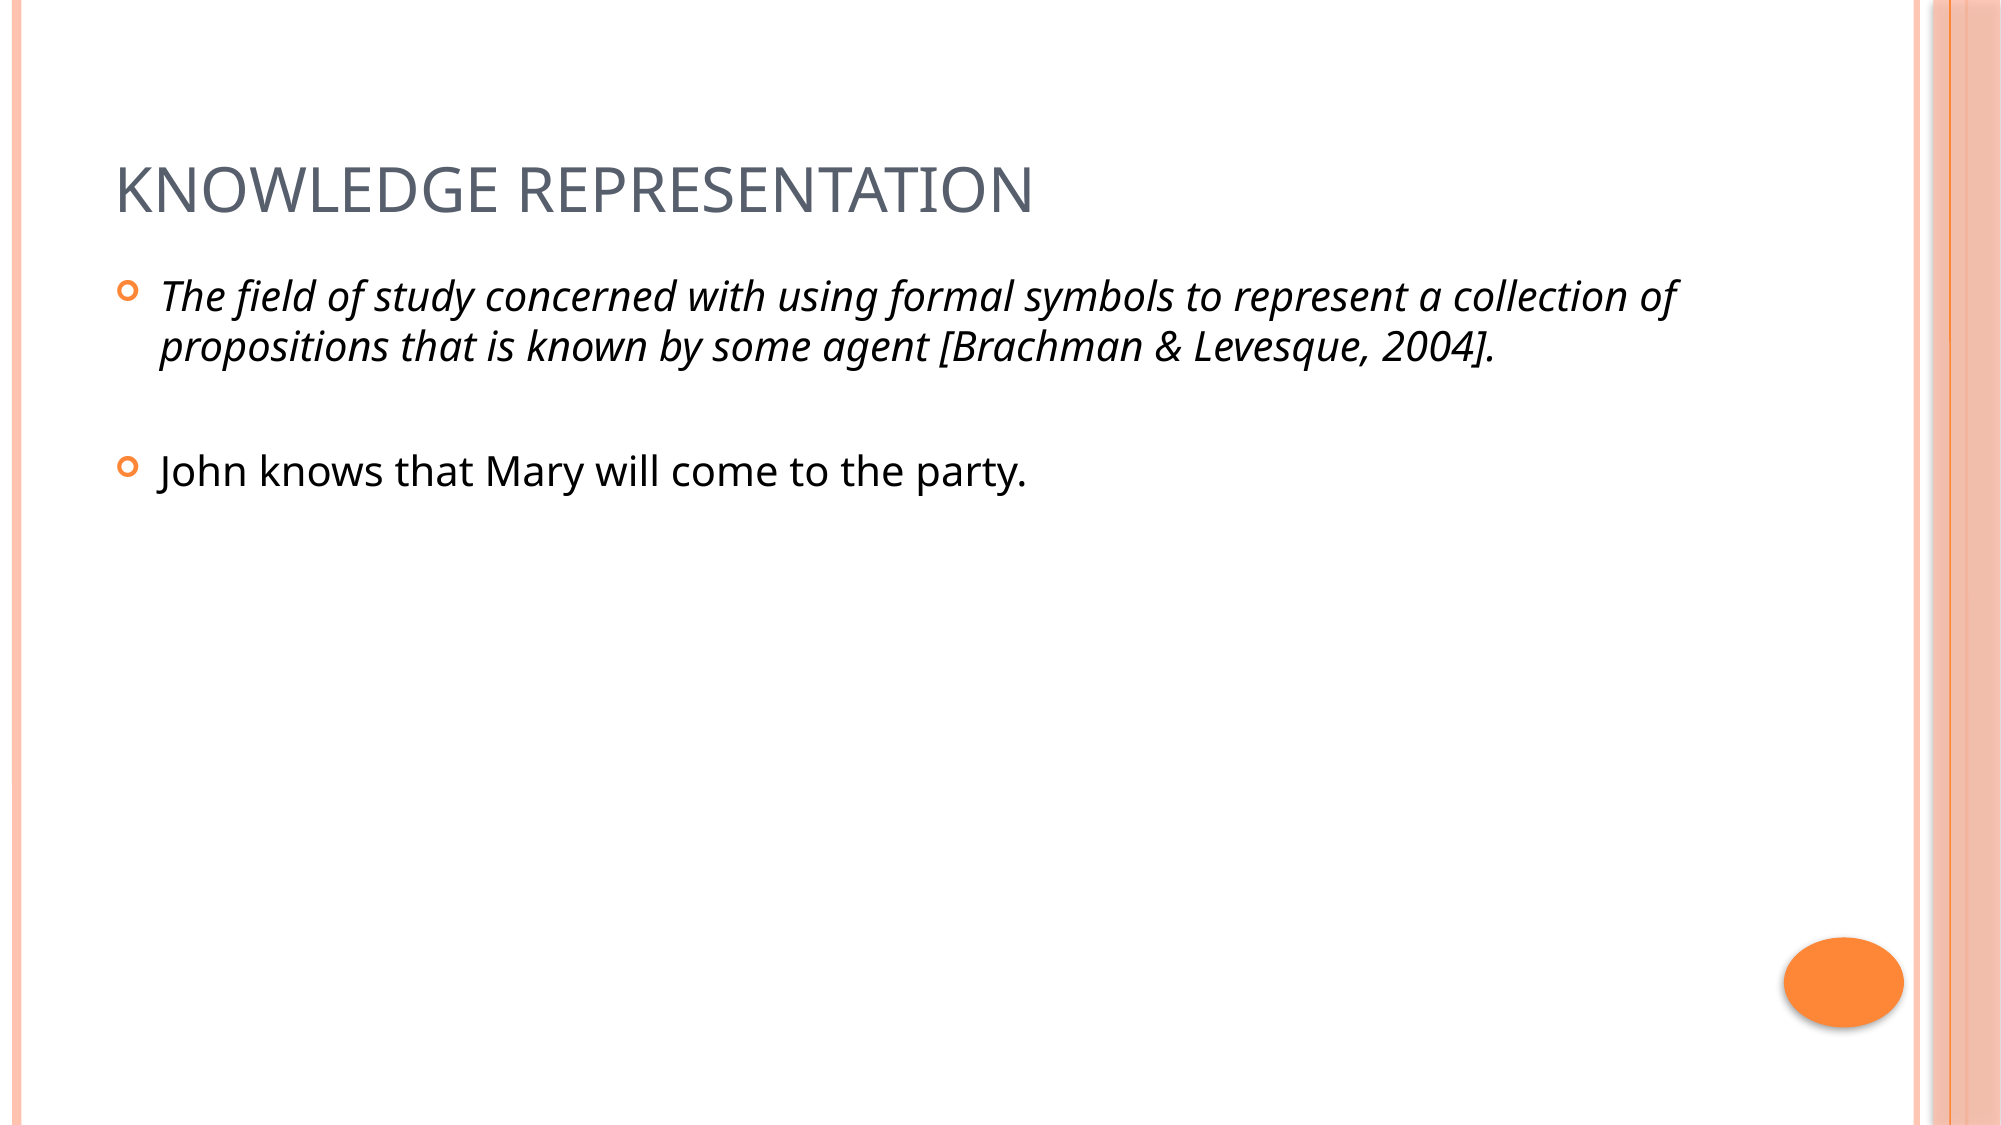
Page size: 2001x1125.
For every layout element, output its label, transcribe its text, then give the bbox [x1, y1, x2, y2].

list The field of study concerned with using formal symbols to represent a collection of propositions that is known by some agent [Brachman & Levesque, 2004]. John knows that Mary will come to the party. [99, 262, 1734, 1062]
title Knowledge Representation [99, 45, 1734, 233]
